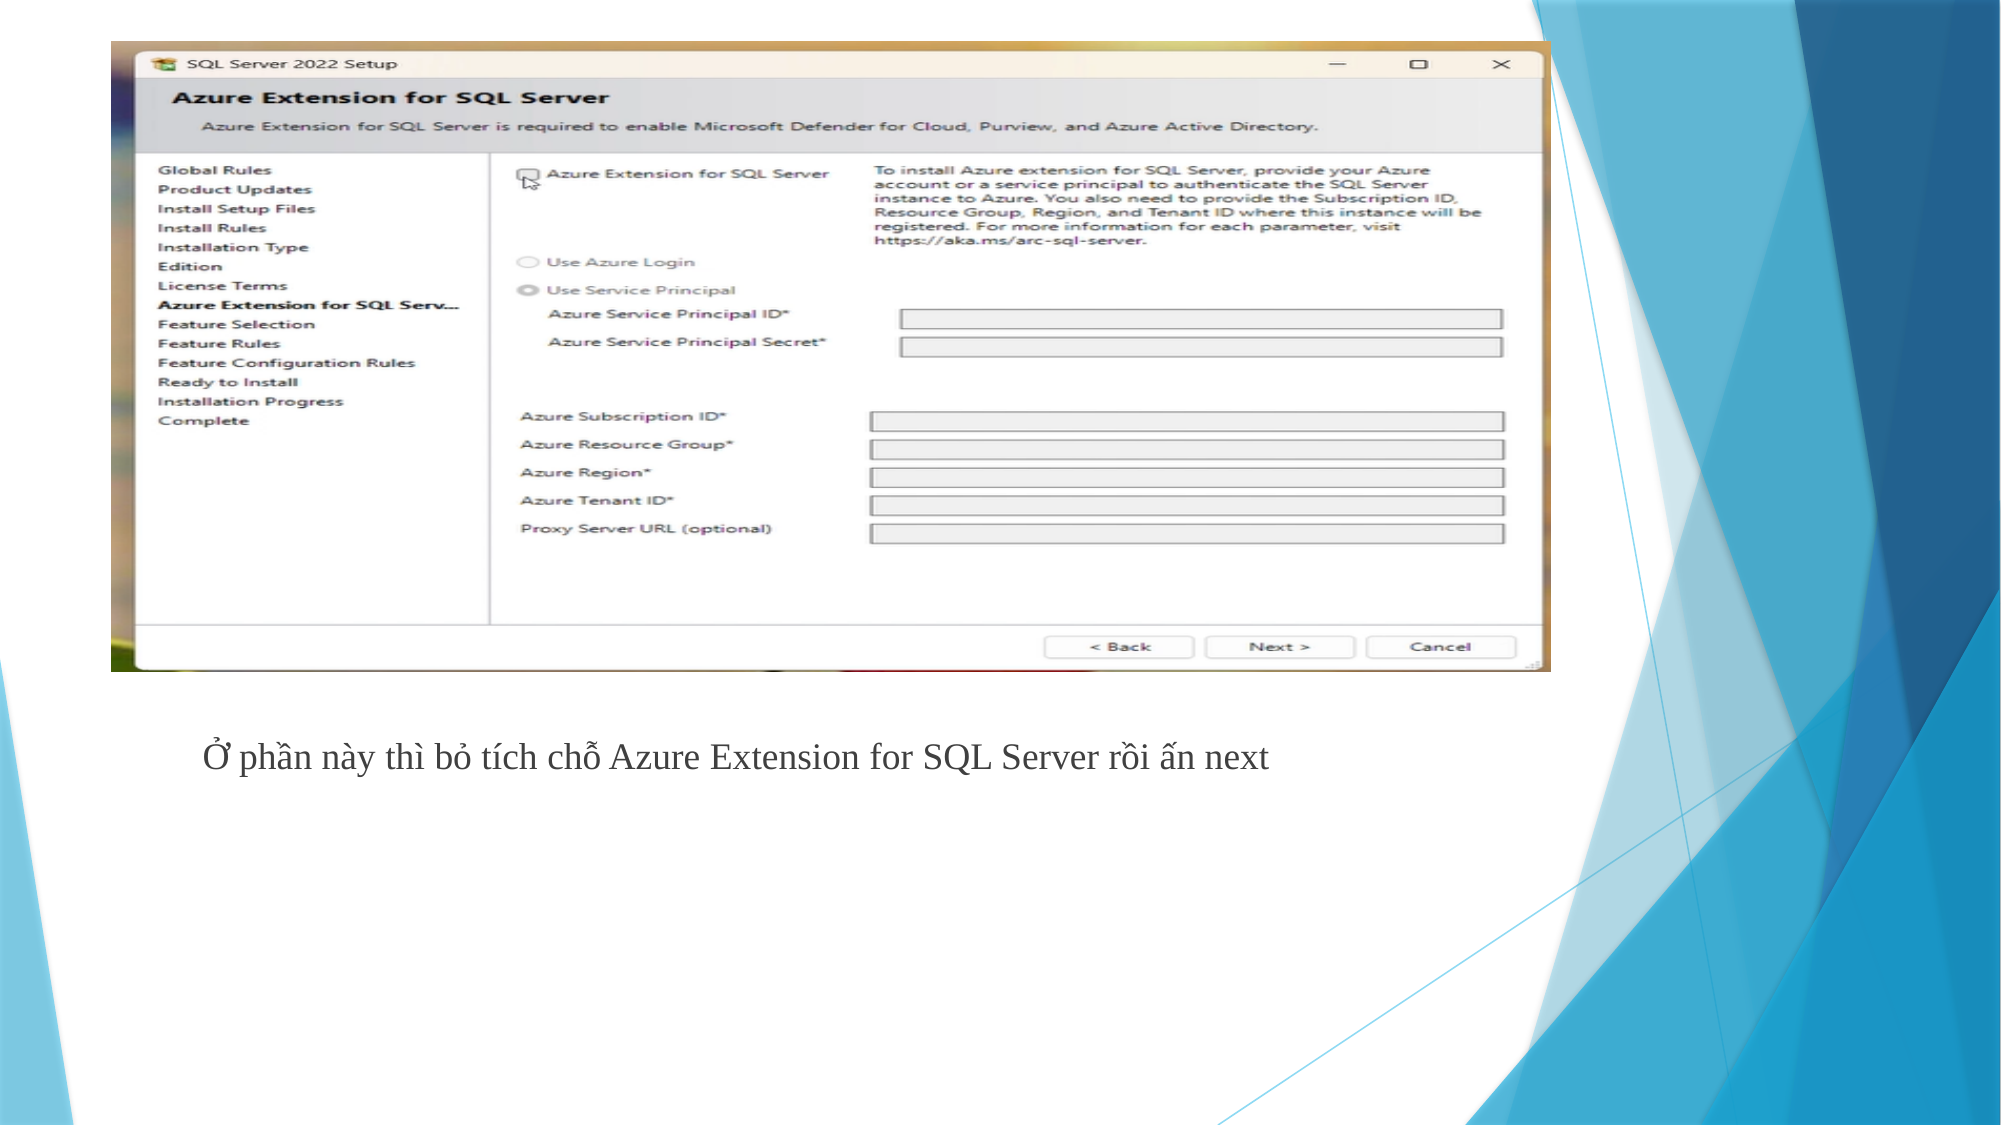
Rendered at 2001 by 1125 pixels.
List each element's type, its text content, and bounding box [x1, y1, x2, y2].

picture [110, 40, 1551, 673]
list Ở phần này thì bỏ tích chỗ Azure Extension for SQL Server rồi ấn next [187, 658, 1598, 917]
